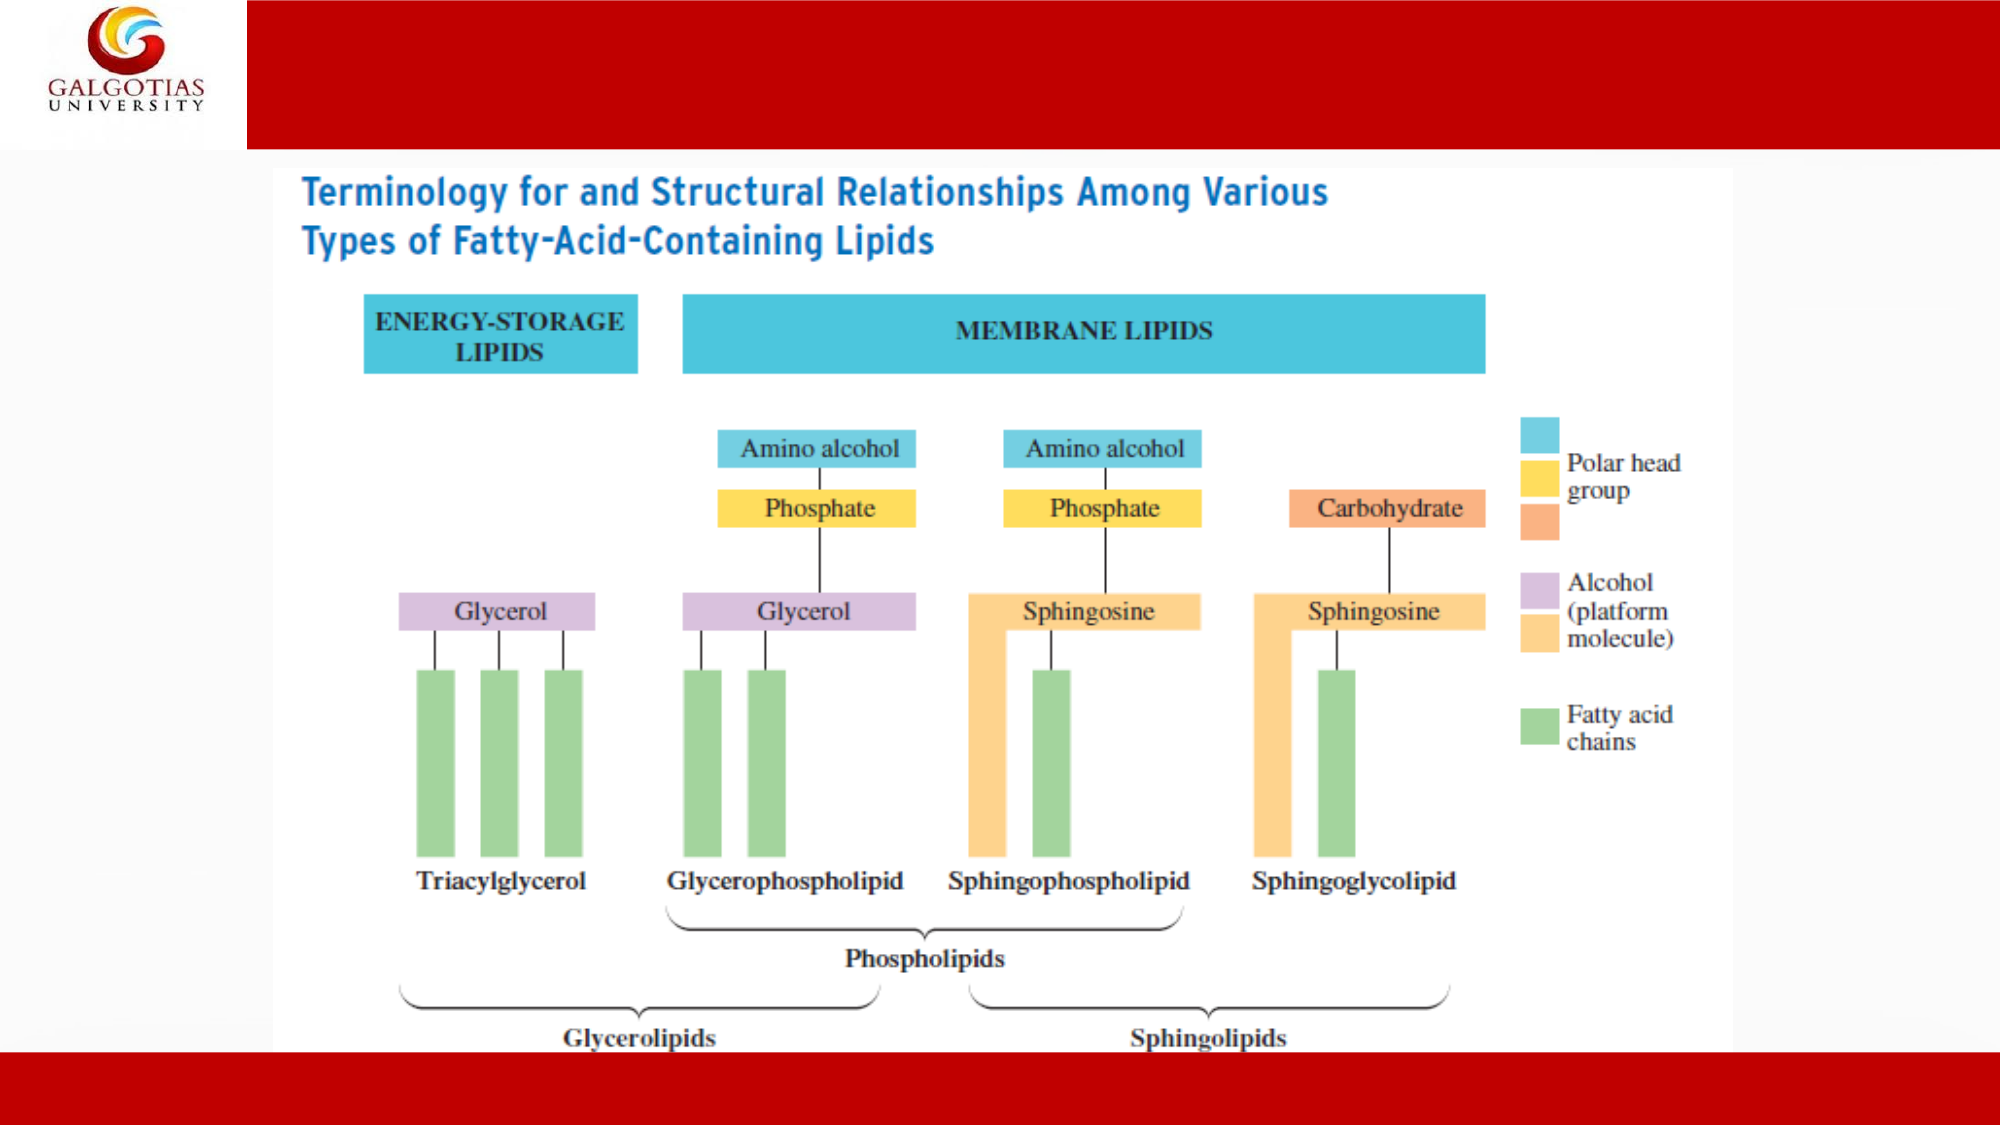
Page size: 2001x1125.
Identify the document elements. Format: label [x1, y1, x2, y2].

picture [0, 0, 247, 150]
picture [273, 168, 1733, 1067]
text_box [247, 0, 2000, 150]
text_box [0, 1052, 2000, 1125]
